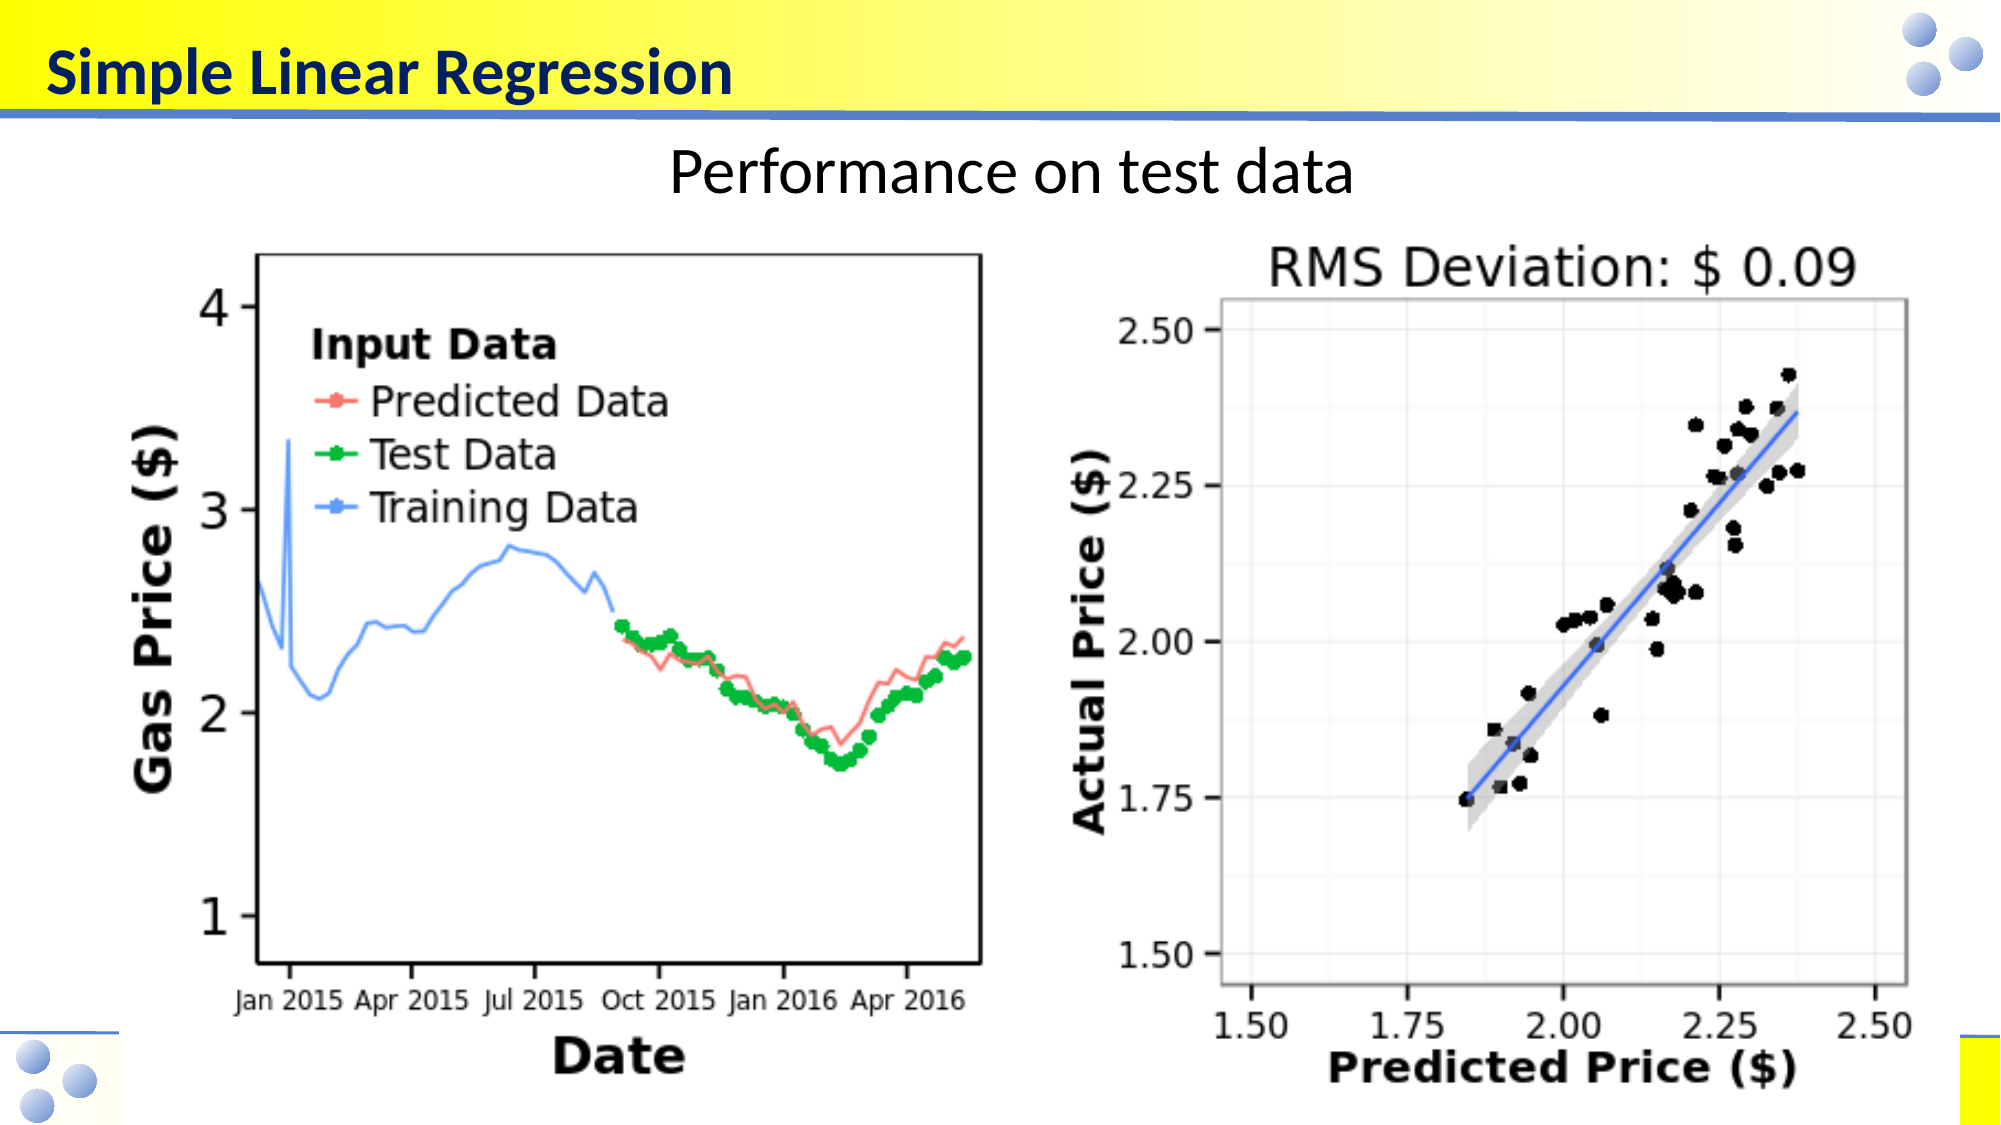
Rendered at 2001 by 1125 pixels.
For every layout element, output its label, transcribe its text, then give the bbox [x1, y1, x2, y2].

text_box Simple Linear Regression [31, 20, 830, 116]
picture [119, 201, 1960, 1125]
text_box Performance on test data [655, 119, 1372, 201]
